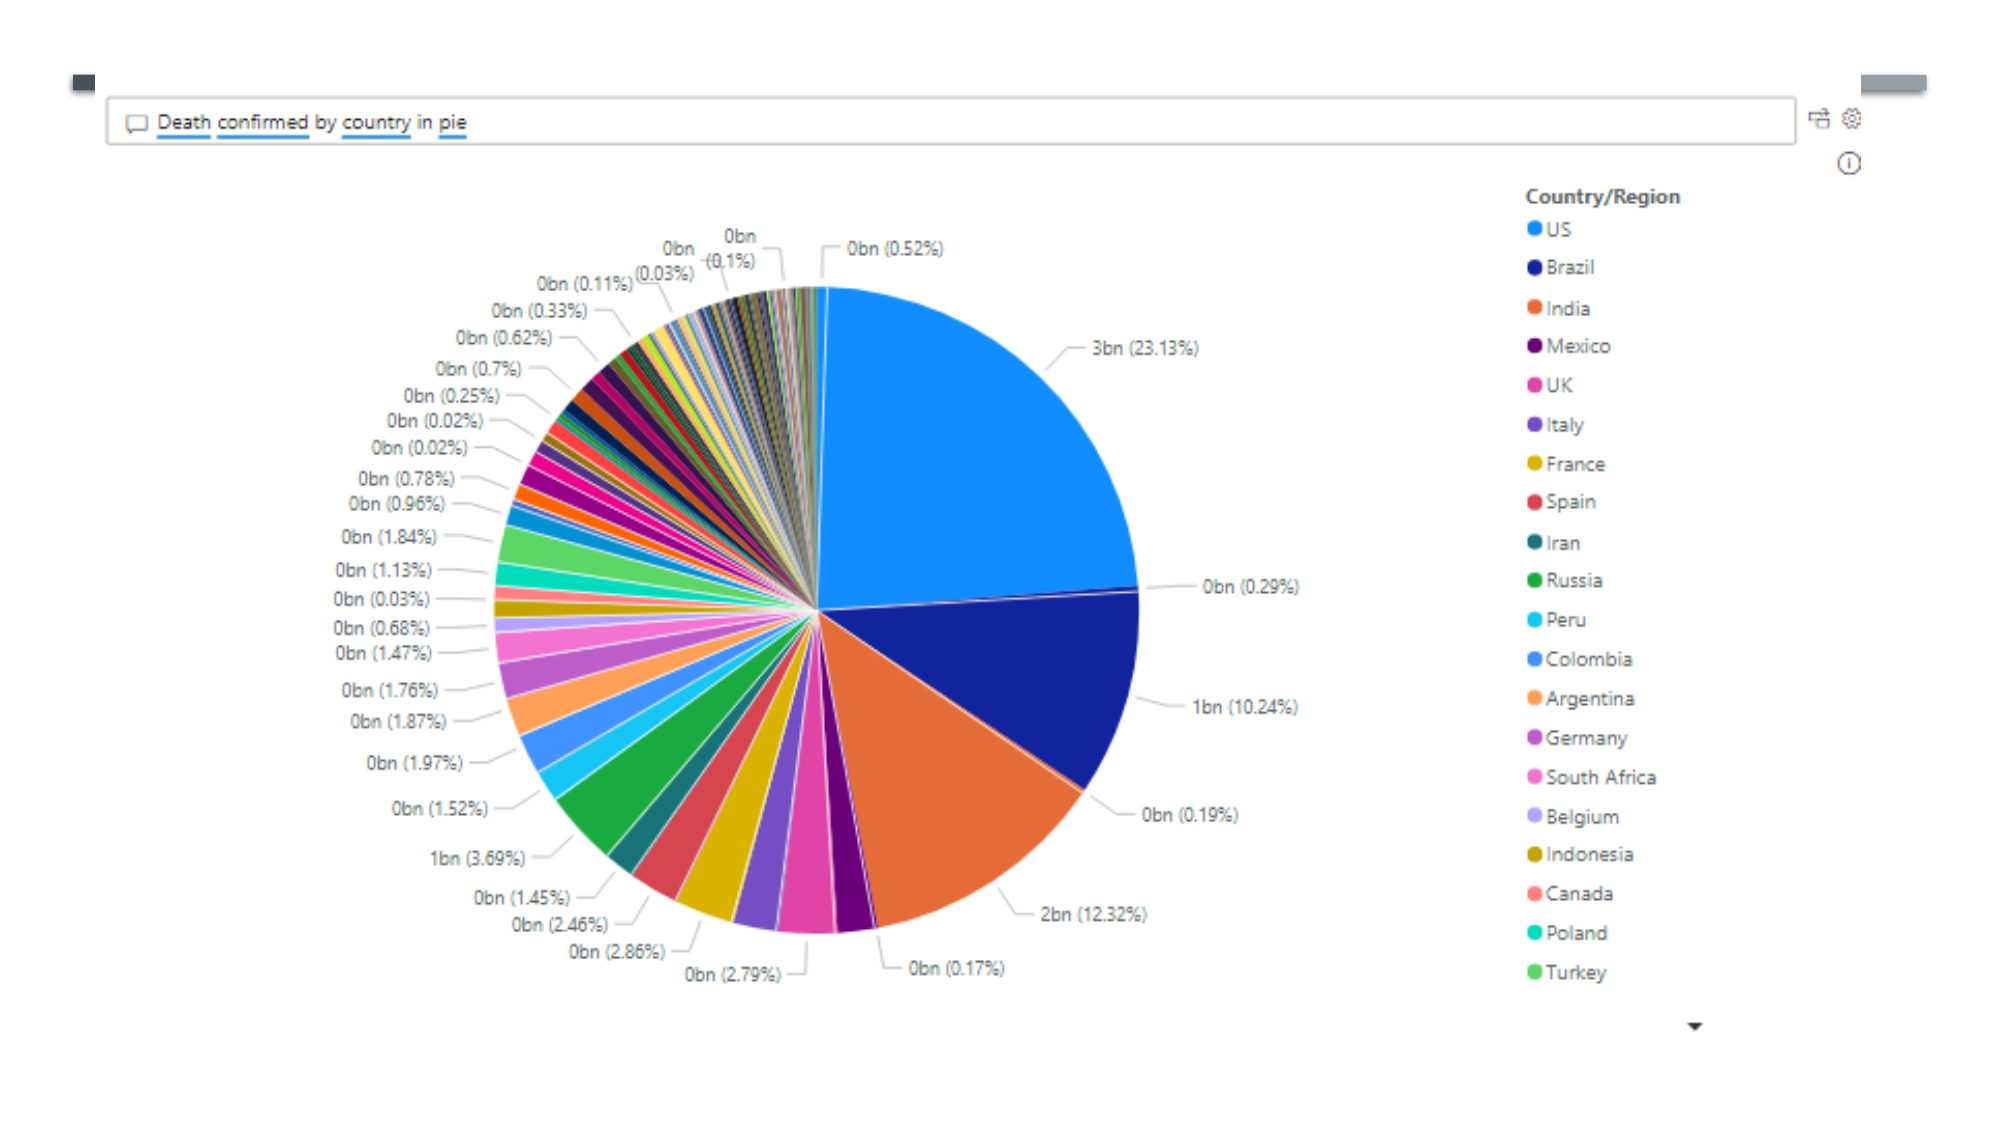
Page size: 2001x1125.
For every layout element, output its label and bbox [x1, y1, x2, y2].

picture [95, 62, 1861, 1041]
